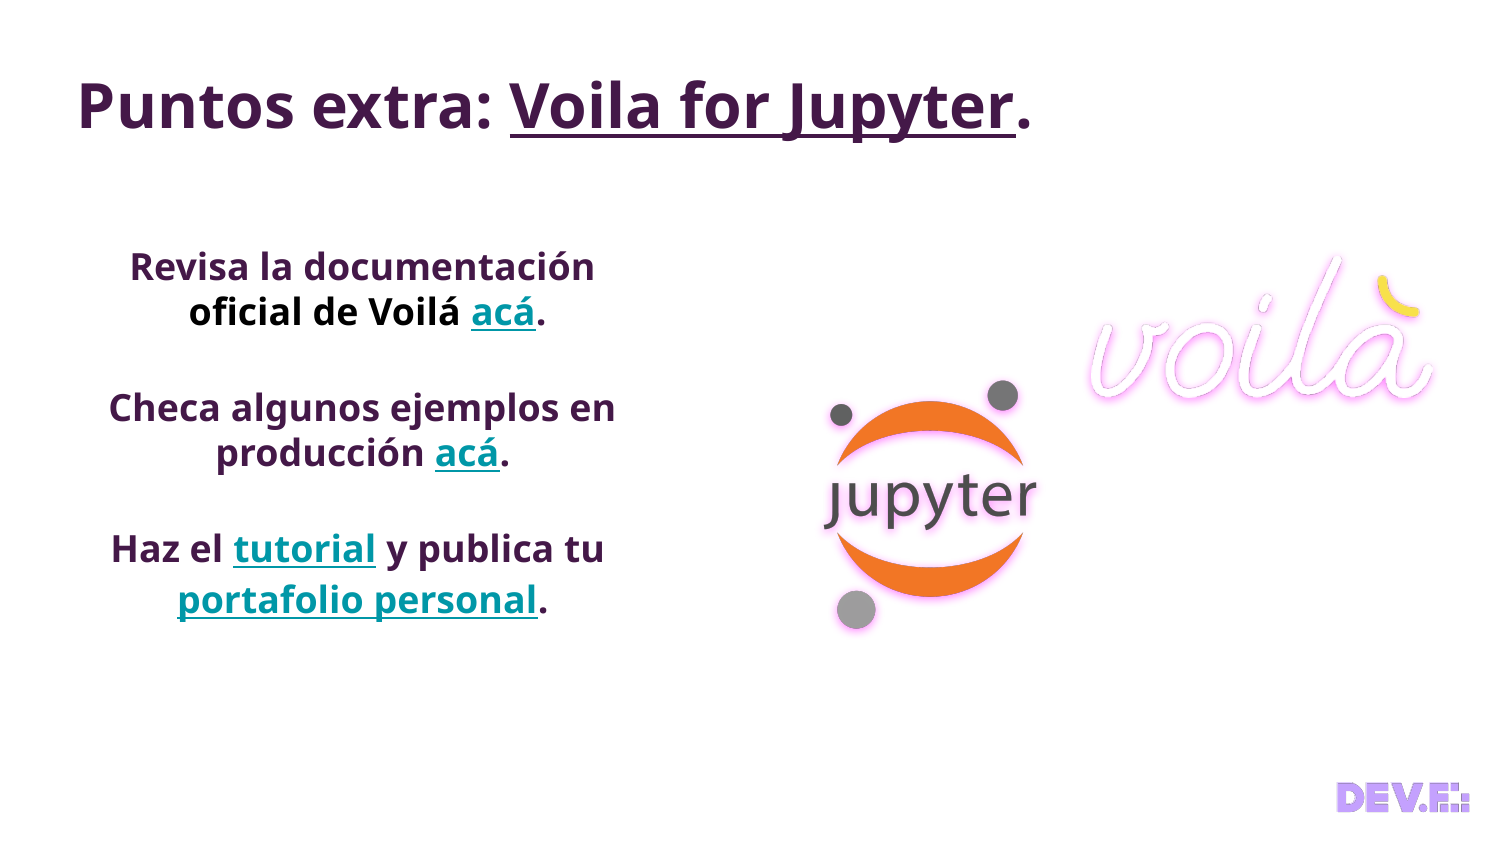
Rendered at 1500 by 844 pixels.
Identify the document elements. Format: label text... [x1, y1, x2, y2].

picture [1091, 255, 1433, 399]
text_box Puntos extra: Voila for Jupyter. [61, 25, 1470, 156]
text_box Revisa la documentación oficial de Voilá acá. Checa algunos ejemplos en producción acá. Haz el tutorial y publica tu portafolio personal. [55, 228, 670, 389]
picture [1330, 776, 1474, 818]
picture [820, 376, 1040, 631]
